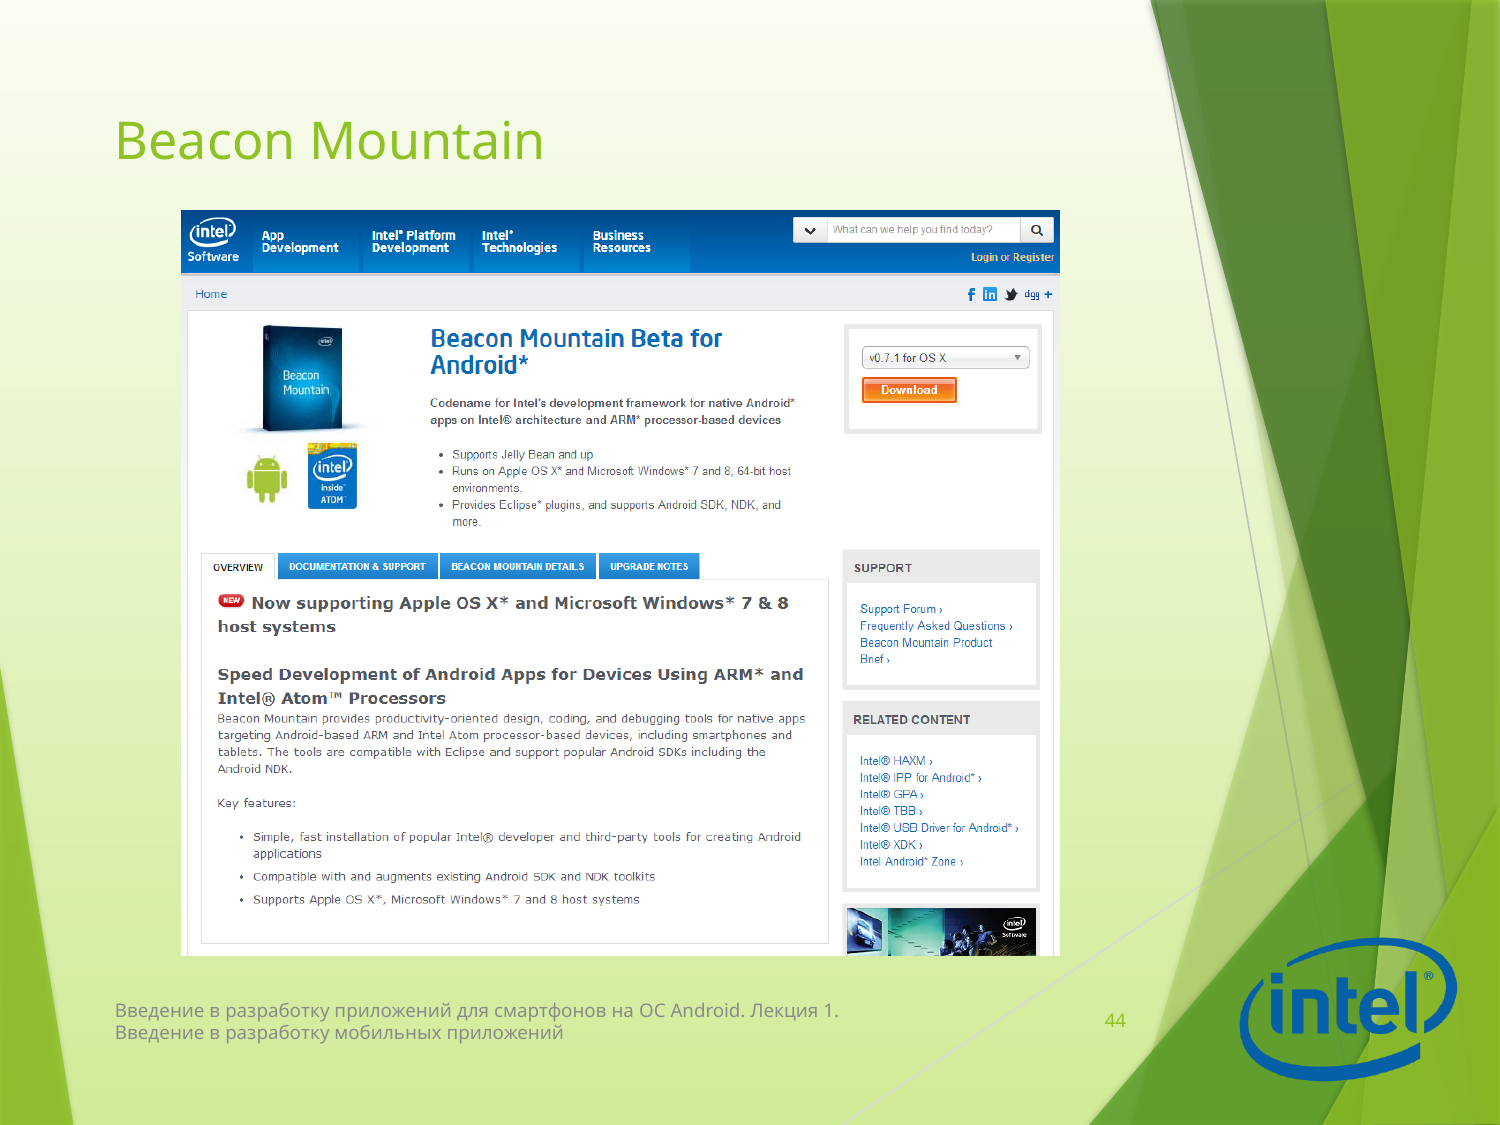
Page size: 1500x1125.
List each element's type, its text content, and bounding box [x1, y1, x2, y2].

footer Введение в разработку приложений для смартфонов на ОС Android. Лекция 1. Введение в разработку мобильных приложений [99, 991, 859, 1051]
picture [1195, 893, 1500, 1125]
slide_number 44 [1057, 991, 1142, 1051]
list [181, 210, 1061, 957]
title Beacon Mountain [99, 99, 1142, 211]
